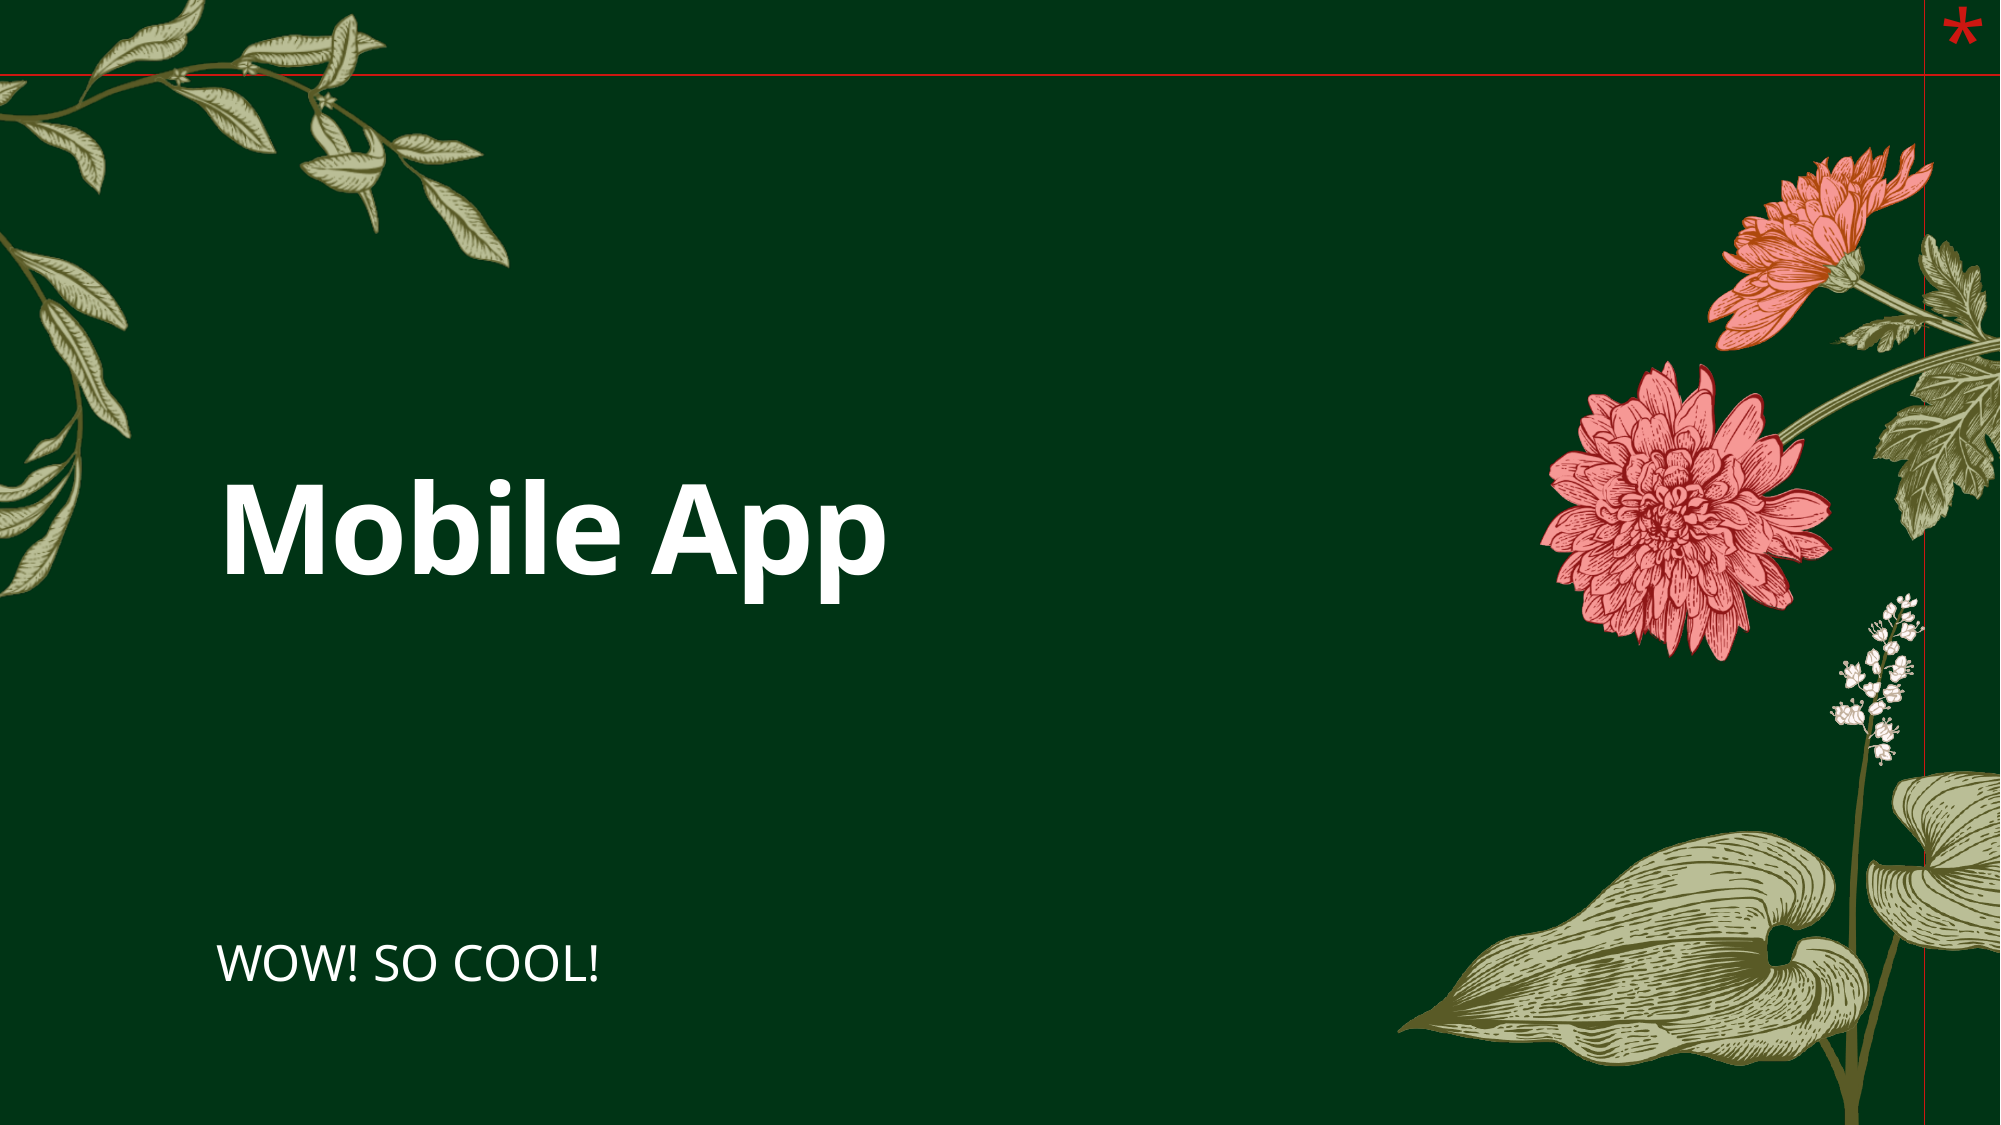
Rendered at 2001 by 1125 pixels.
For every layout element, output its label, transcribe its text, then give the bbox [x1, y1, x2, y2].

title Mobile App [201, 126, 1466, 605]
picture [1366, 113, 2000, 1125]
picture [0, 0, 708, 642]
list WOW! SO COOL! [201, 820, 1391, 999]
